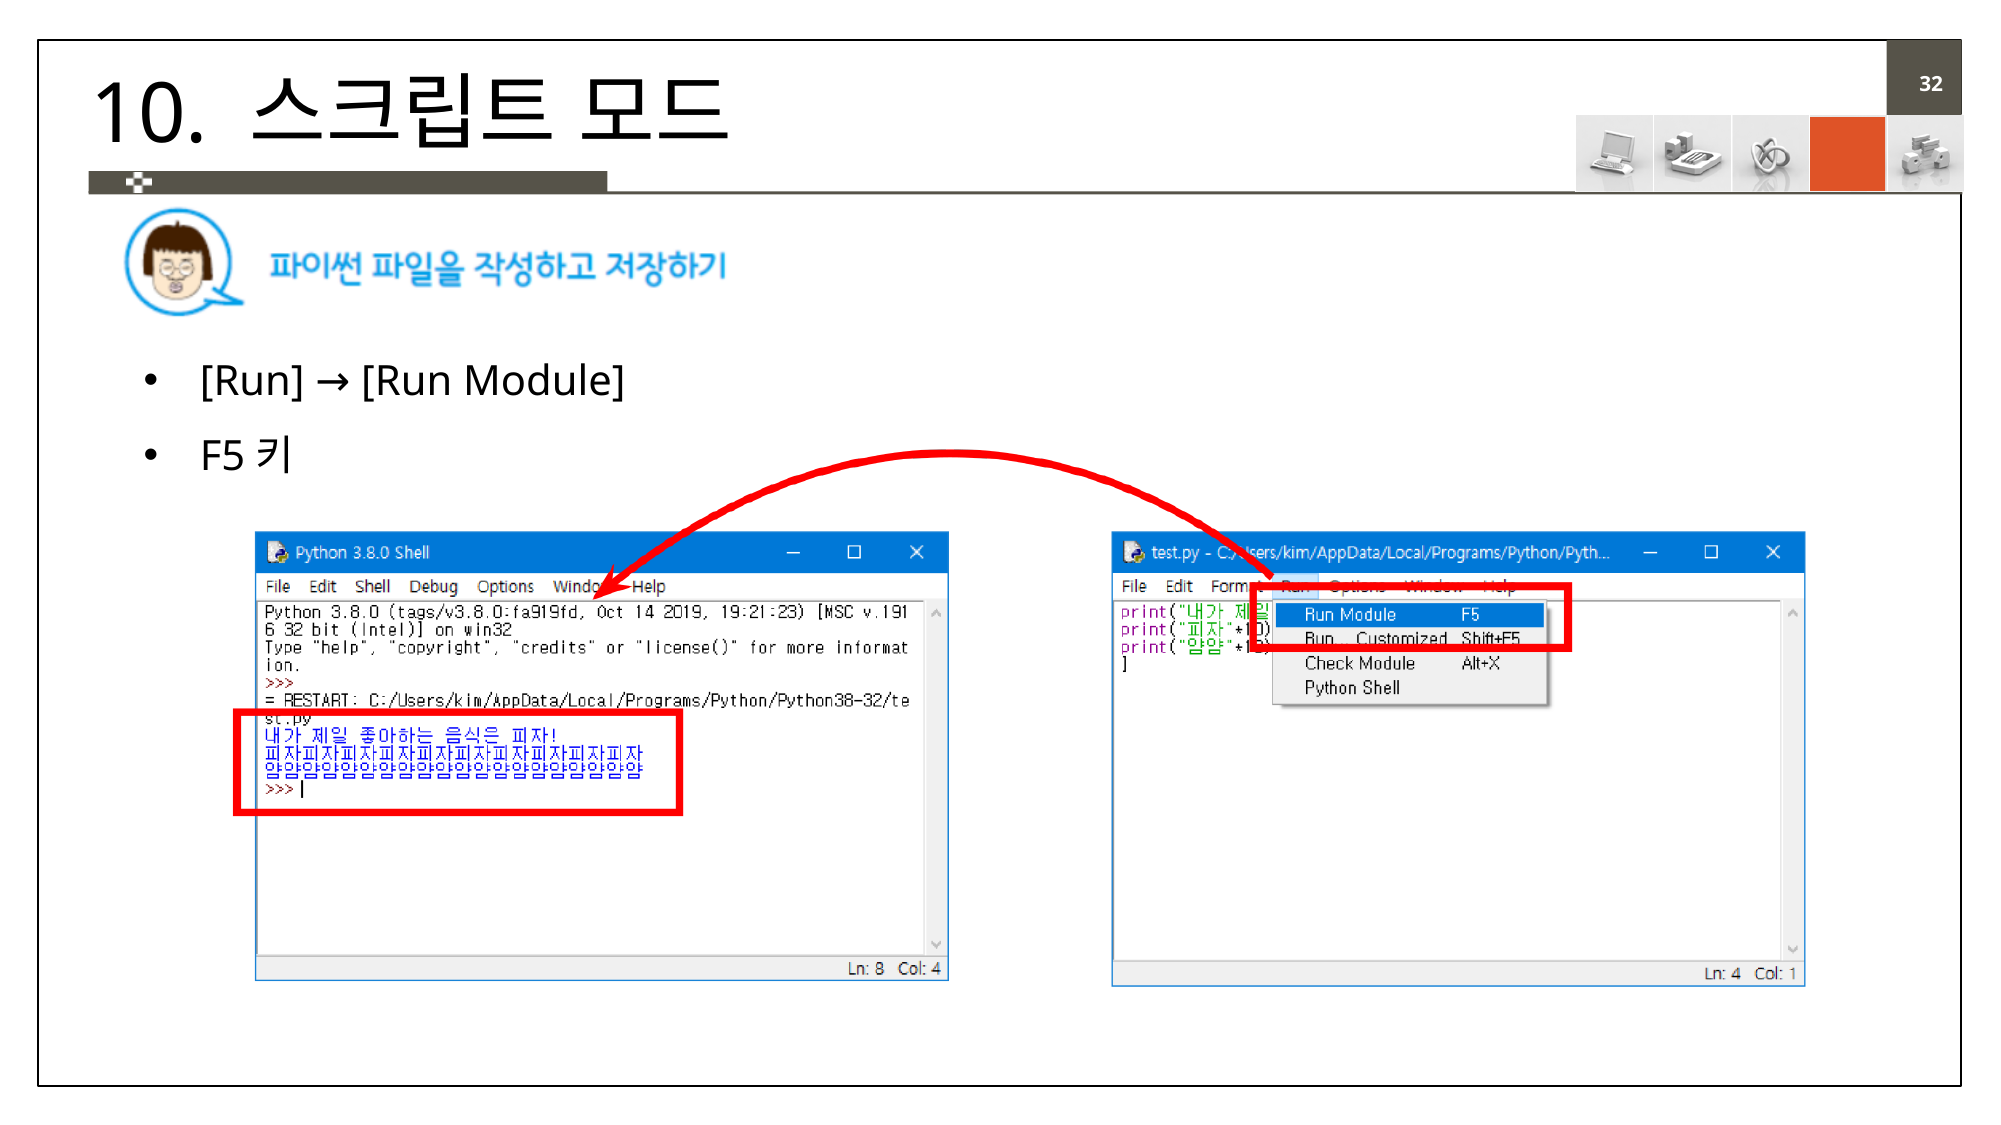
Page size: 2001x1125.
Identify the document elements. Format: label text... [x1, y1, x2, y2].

picture [150, 441, 1958, 991]
title 10. 스크립트 모드 [76, 62, 1808, 208]
text_box [Run] → [Run Module] F5키 [128, 321, 1909, 487]
picture [1808, 114, 1964, 192]
picture [114, 198, 786, 322]
